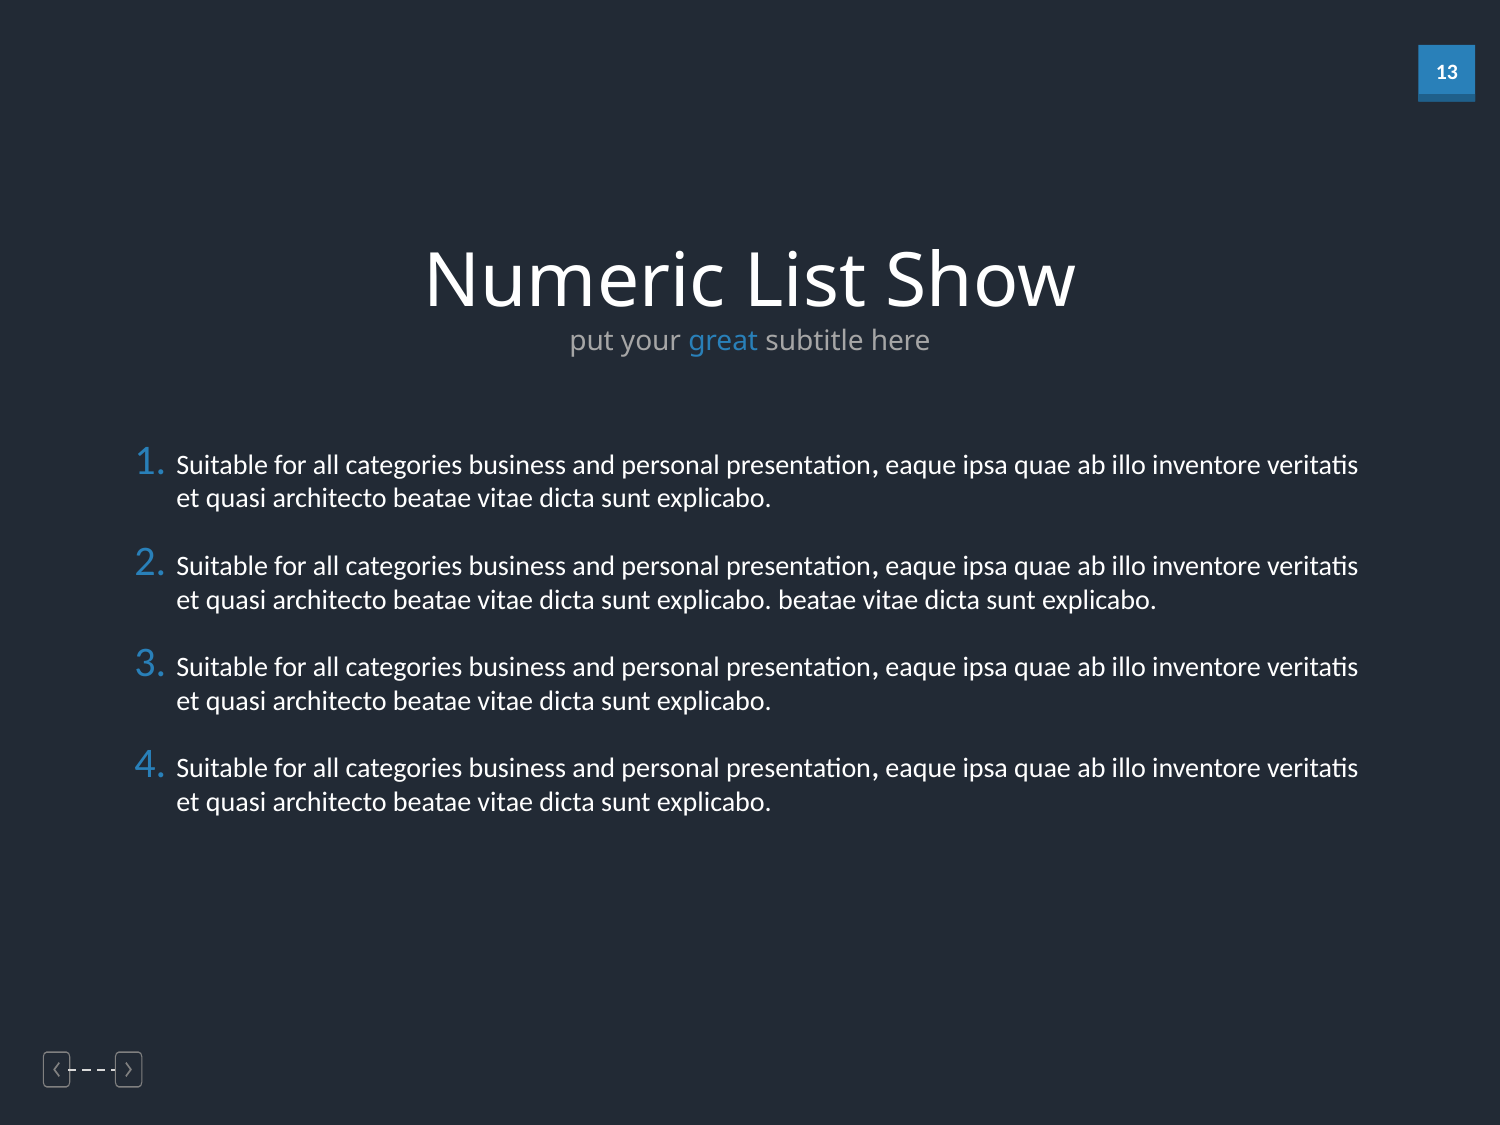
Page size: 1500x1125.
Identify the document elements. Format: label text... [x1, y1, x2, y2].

text_box put your great subtitle here [554, 330, 946, 364]
text_box Suitable for all categories business and personal presentation, eaque ipsa quae ab illo inventore veritatis et quasi architecto beatae vitae dicta sunt explicabo. Suitable for all categories business and personal presentation, eaque ipsa quae ab illo inventore veritatis et quasi architecto beatae vitae dicta sunt explicabo. beatae vitae dicta sunt explicabo. Suitable for all categories business and personal presentation, eaque ipsa quae ab illo inventore veritatis et quasi architecto beatae vitae dicta sunt explicabo. Suitable for all categories business and personal presentation, eaque ipsa quae ab illo inventore veritatis et quasi architecto beatae vitae dicta sunt explicabo. [119, 438, 1395, 825]
text_box Numeric List Show [408, 224, 1092, 330]
